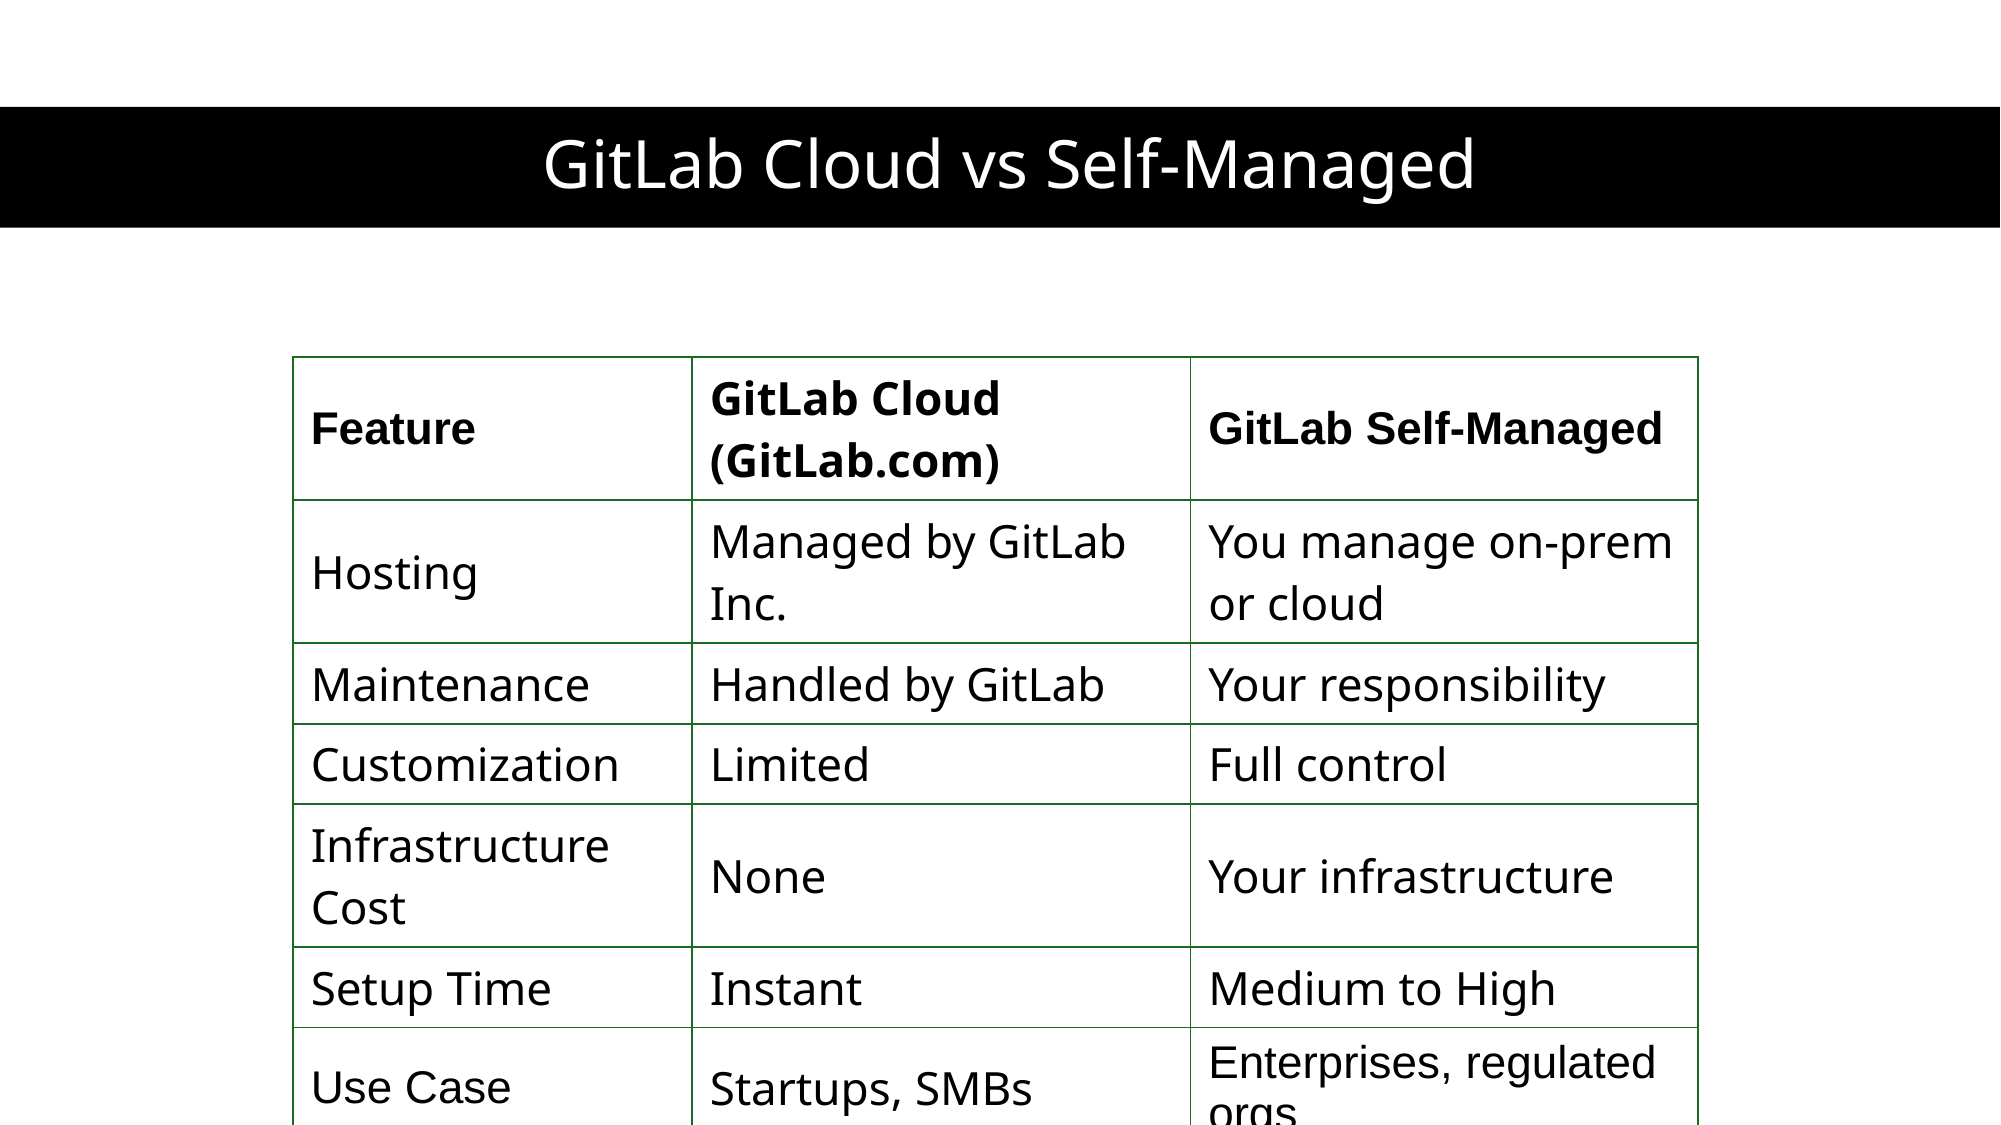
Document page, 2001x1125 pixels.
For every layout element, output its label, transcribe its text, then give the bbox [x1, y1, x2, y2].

table_cell Infrastructure Cost [294, 805, 691, 946]
table_cell Full control [1191, 725, 1697, 803]
table_cell Medium to High [1191, 948, 1697, 1027]
table_cell Enterprises, regulated orgs [1191, 1028, 1697, 1125]
table_cell Instant [693, 948, 1190, 1027]
table_cell Use Case [294, 1028, 691, 1125]
table_header Feature [294, 358, 691, 499]
table_cell None [693, 805, 1190, 946]
table_cell Your responsibility [1191, 644, 1697, 723]
text_box [1931, 106, 2000, 228]
table_cell Setup Time [294, 948, 691, 1027]
table_cell Managed by GitLab Inc. [693, 501, 1190, 642]
table_header GitLab Cloud (GitLab.com) [693, 358, 1190, 499]
table_cell Your infrastructure [1191, 805, 1697, 946]
table_header GitLab Self-Managed [1191, 358, 1697, 499]
table_cell Handled by GitLab [693, 644, 1190, 723]
title GitLab Cloud vs Self-Managed [91, 105, 1931, 228]
table_cell Limited [693, 725, 1190, 803]
table_cell Hosting [294, 501, 691, 642]
table_cell Startups, SMBs [693, 1028, 1190, 1125]
text_box [0, 106, 91, 228]
table_cell Maintenance [294, 644, 691, 723]
table_cell Customization [294, 725, 691, 803]
table_cell You manage on-prem or cloud [1191, 501, 1697, 642]
